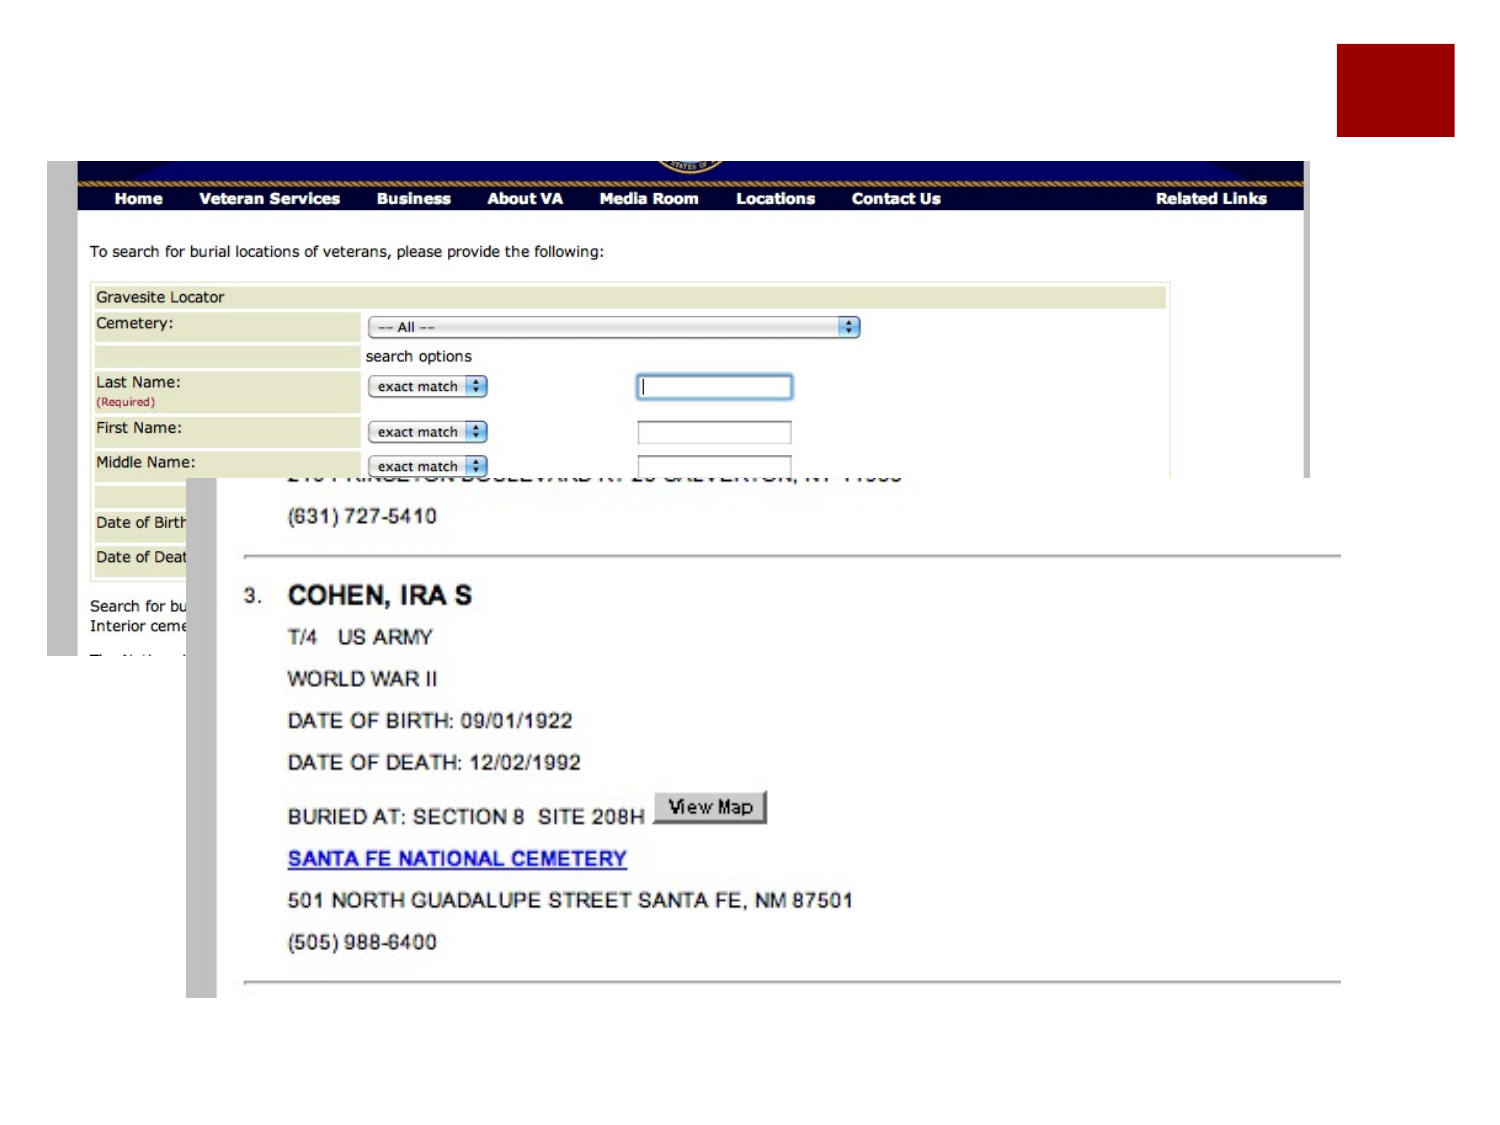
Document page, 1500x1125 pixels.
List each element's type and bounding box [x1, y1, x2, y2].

picture [46, 160, 1342, 999]
